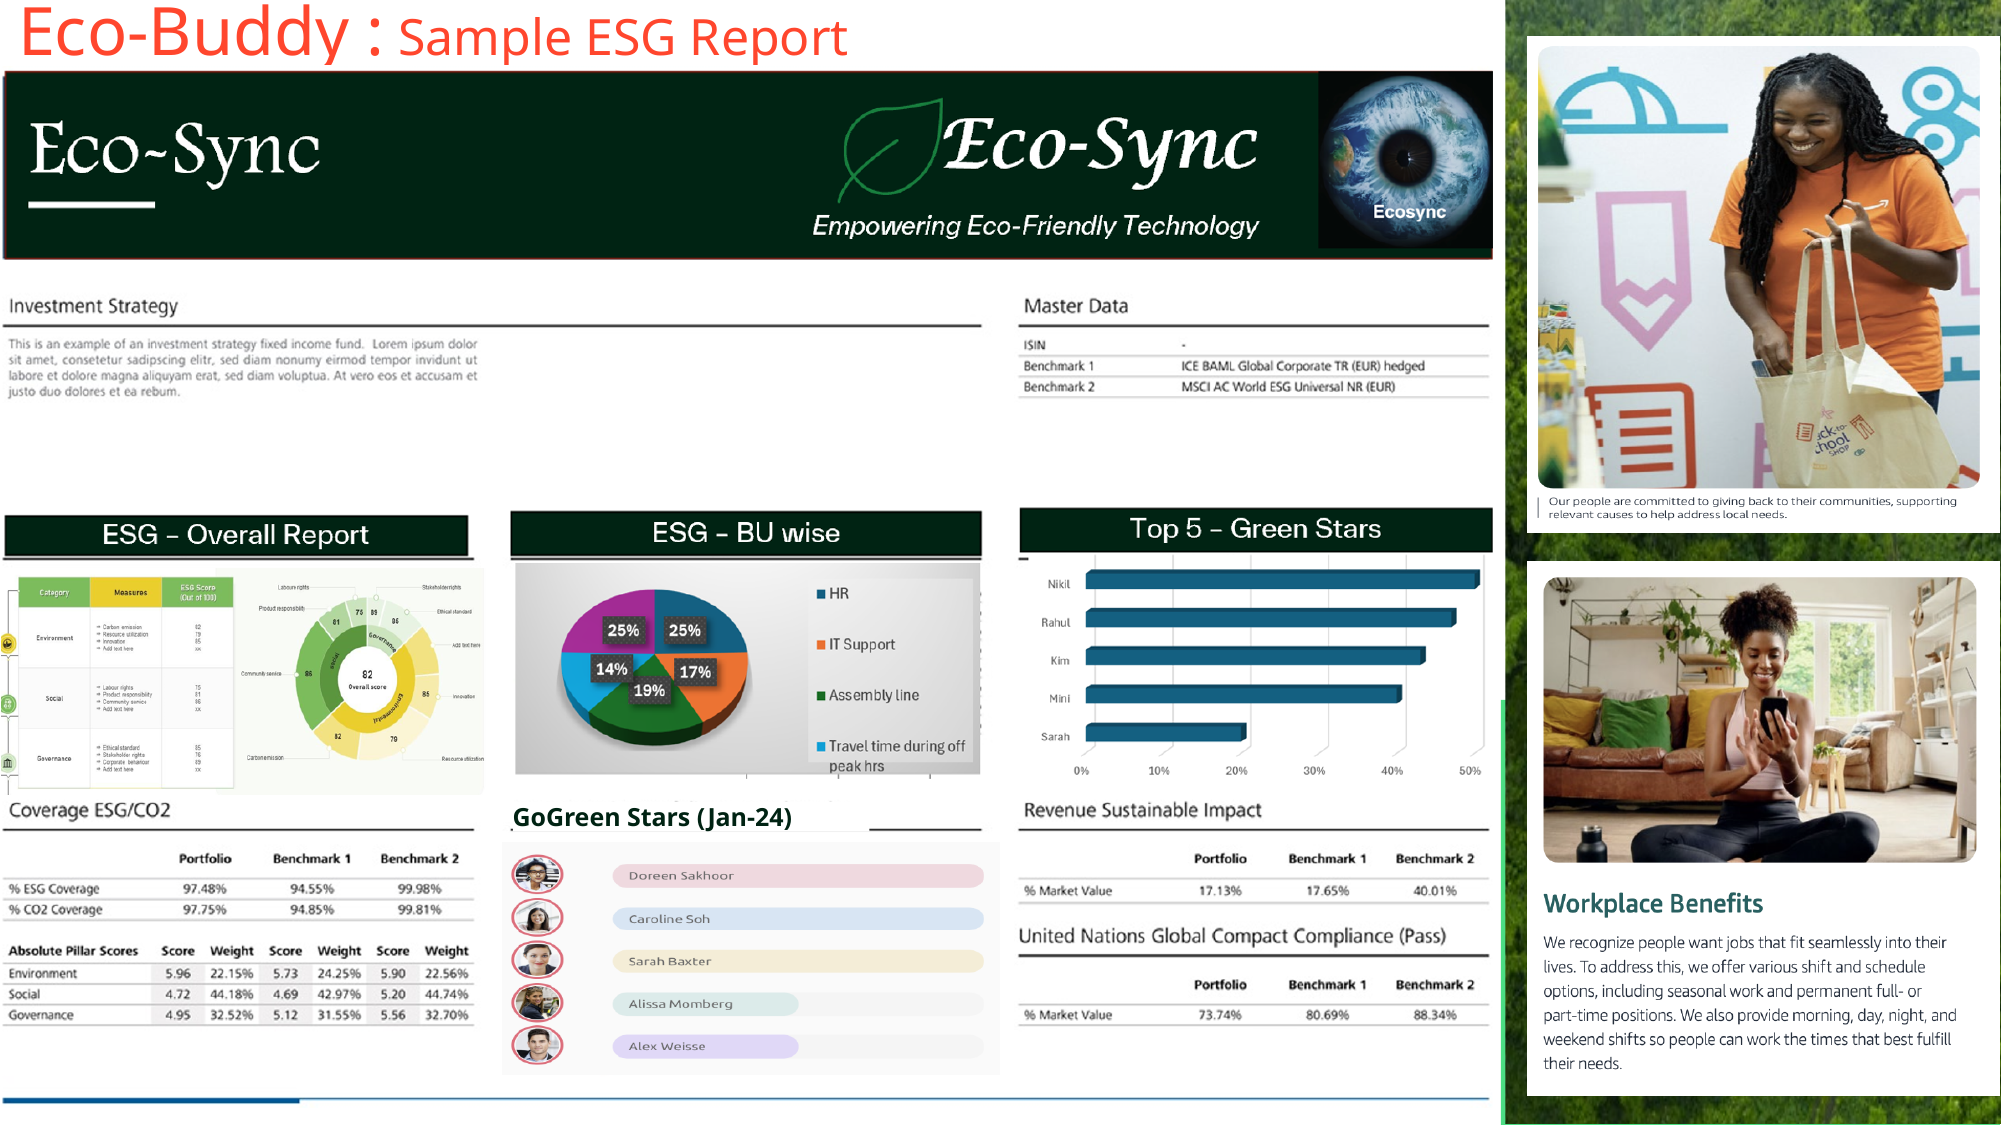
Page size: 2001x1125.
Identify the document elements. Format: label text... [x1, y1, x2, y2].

list Eco-Buddy : Sample ESG Report [18, 0, 1505, 84]
picture [1505, 0, 2001, 1124]
picture [1, 65, 1493, 1125]
